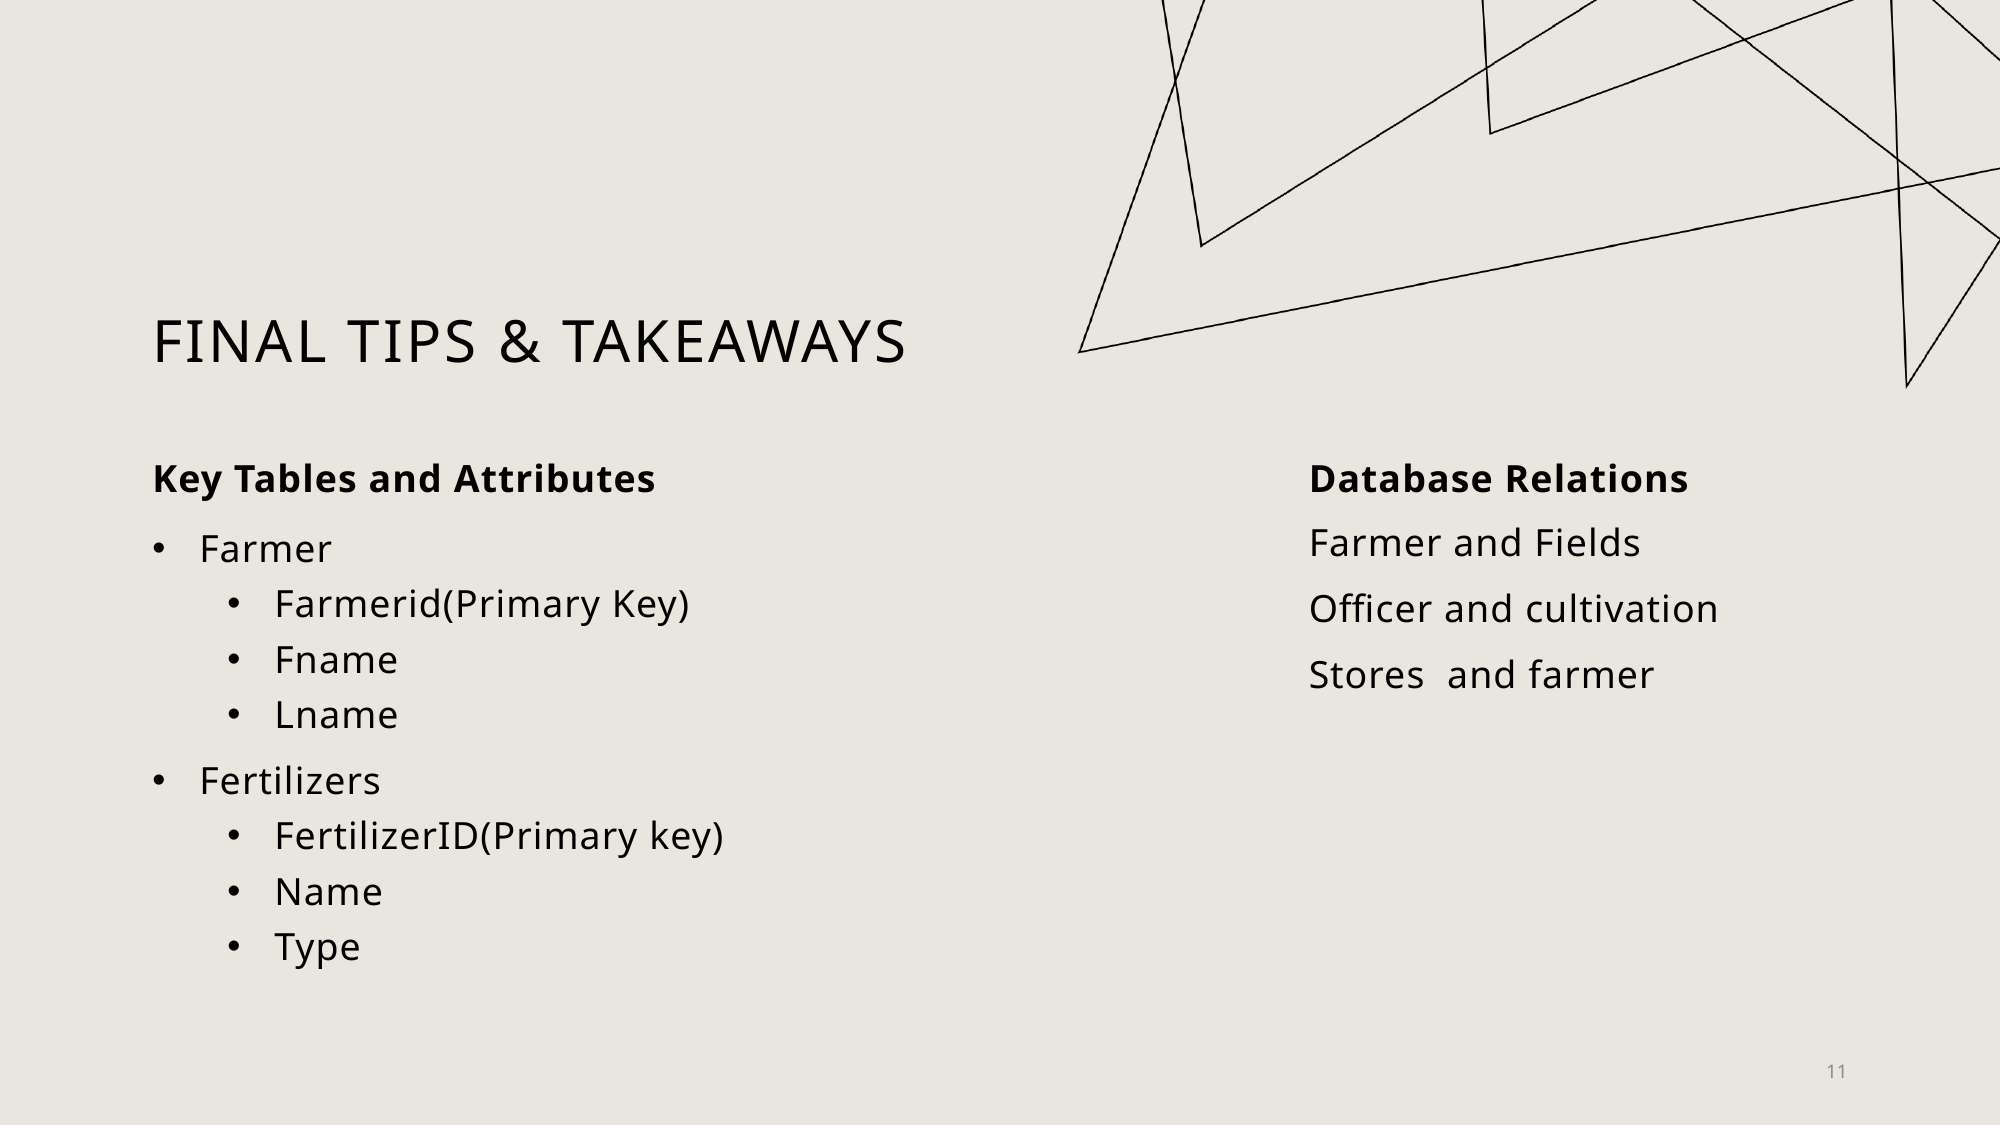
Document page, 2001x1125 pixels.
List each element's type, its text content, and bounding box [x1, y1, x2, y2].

list Key Tables and Attributes [137, 443, 1078, 517]
list Farmer Farmerid(Primary Key) Fname Lname Fertilizers FertilizerID(Primary key) Name Type [137, 517, 1078, 1015]
title Final tips & takeaways [137, 55, 1066, 384]
slide_number 11 [1412, 1042, 1863, 1103]
list Farmer and Fields Officer and cultivation Stores and farmer [1293, 519, 1941, 769]
list Database Relations [1293, 443, 1941, 518]
picture [1034, 0, 2000, 389]
